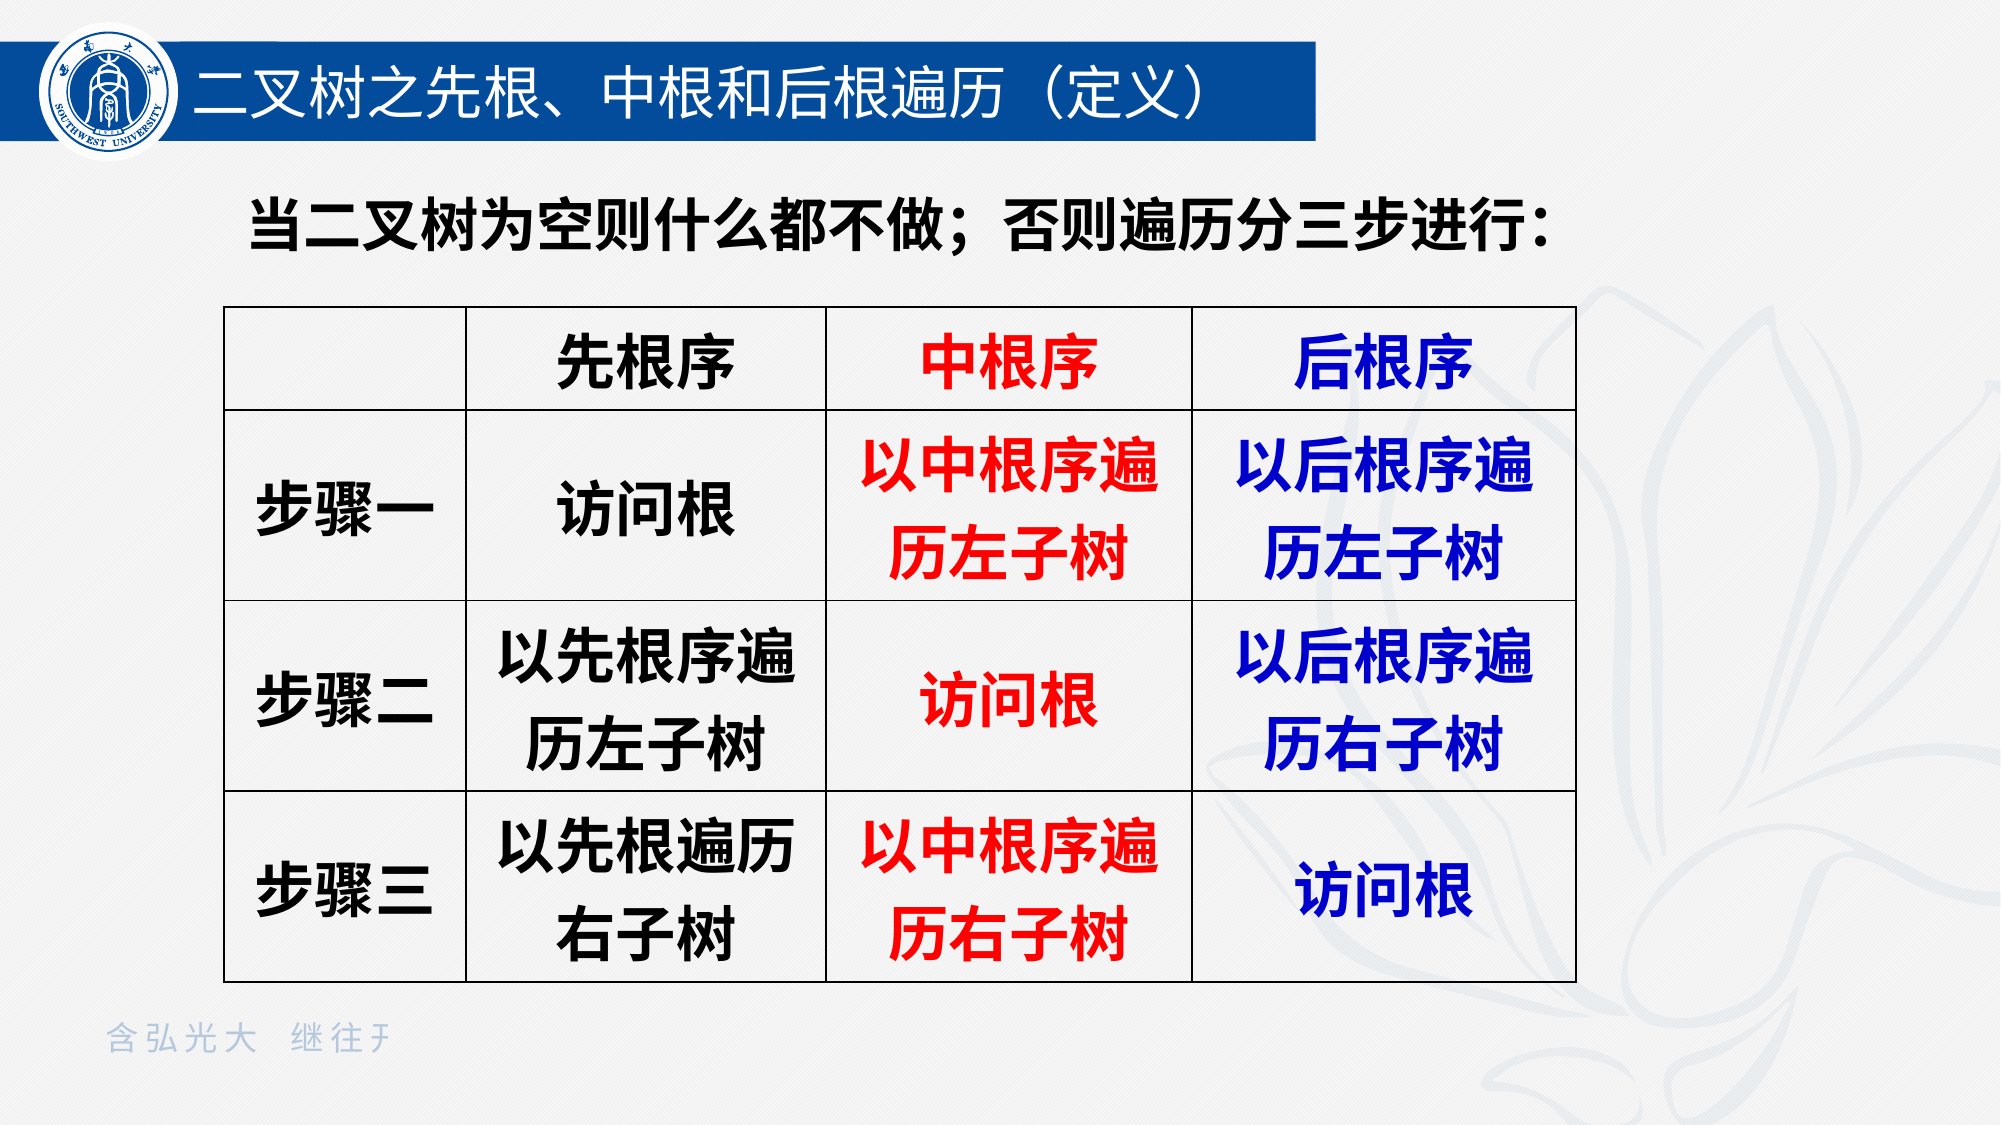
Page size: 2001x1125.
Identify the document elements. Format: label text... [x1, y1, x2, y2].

table_cell 以先根遍历右子树 [467, 792, 825, 981]
table_cell 访问根 [827, 601, 1191, 790]
list 二叉树之先根、中根和后根遍历（定义） [180, 41, 1316, 141]
table_cell 访问根 [1193, 792, 1575, 981]
table_header [225, 308, 465, 409]
table_cell 以先根序遍历左子树 [467, 601, 825, 790]
table_cell 访问根 [467, 411, 825, 600]
table_cell 以中根序遍历左子树 [827, 411, 1191, 600]
table_cell 以后根序遍历右子树 [1193, 601, 1575, 790]
table_cell 步骤三 [225, 792, 465, 981]
table_cell 以后根序遍历左子树 [1193, 411, 1575, 600]
table_cell 步骤一 [225, 411, 465, 600]
text_box 当二叉树为空则什么都不做；否则遍历分三步进行： [230, 188, 1560, 284]
table_header 中根序 [827, 308, 1191, 409]
table_cell 以中根序遍历右子树 [827, 792, 1191, 981]
table_header 后根序 [1193, 308, 1575, 409]
table_cell 步骤二 [225, 601, 465, 790]
table_header 先根序 [467, 308, 825, 409]
